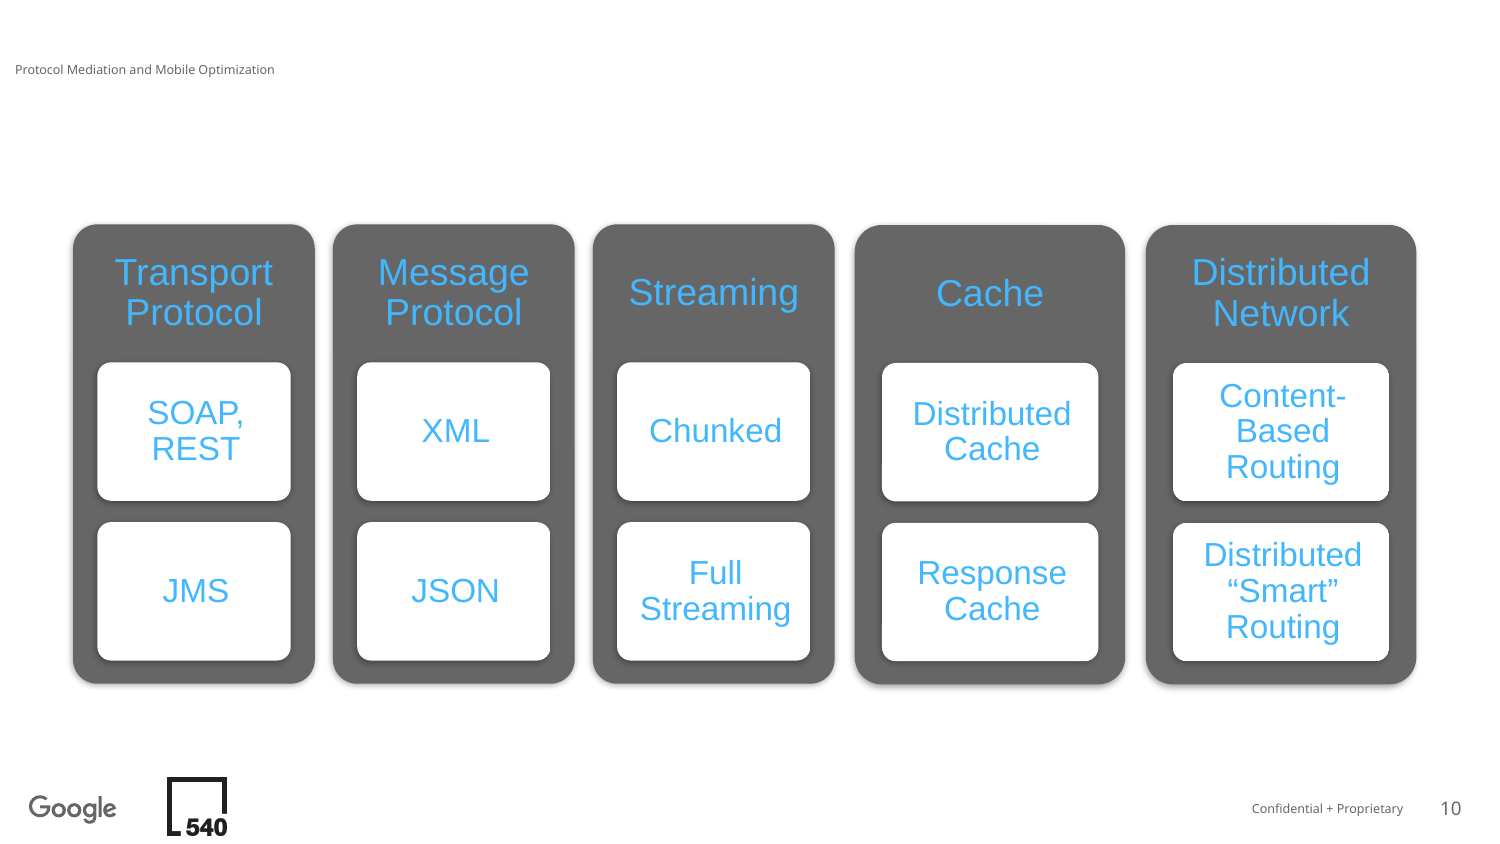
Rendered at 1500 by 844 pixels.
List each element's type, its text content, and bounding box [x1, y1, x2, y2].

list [72, 224, 835, 684]
picture [167, 777, 227, 836]
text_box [854, 224, 1417, 685]
title Protocol Mediation and Mobile Optimization [0, 46, 1107, 92]
slide_number 10 [1386, 786, 1477, 833]
